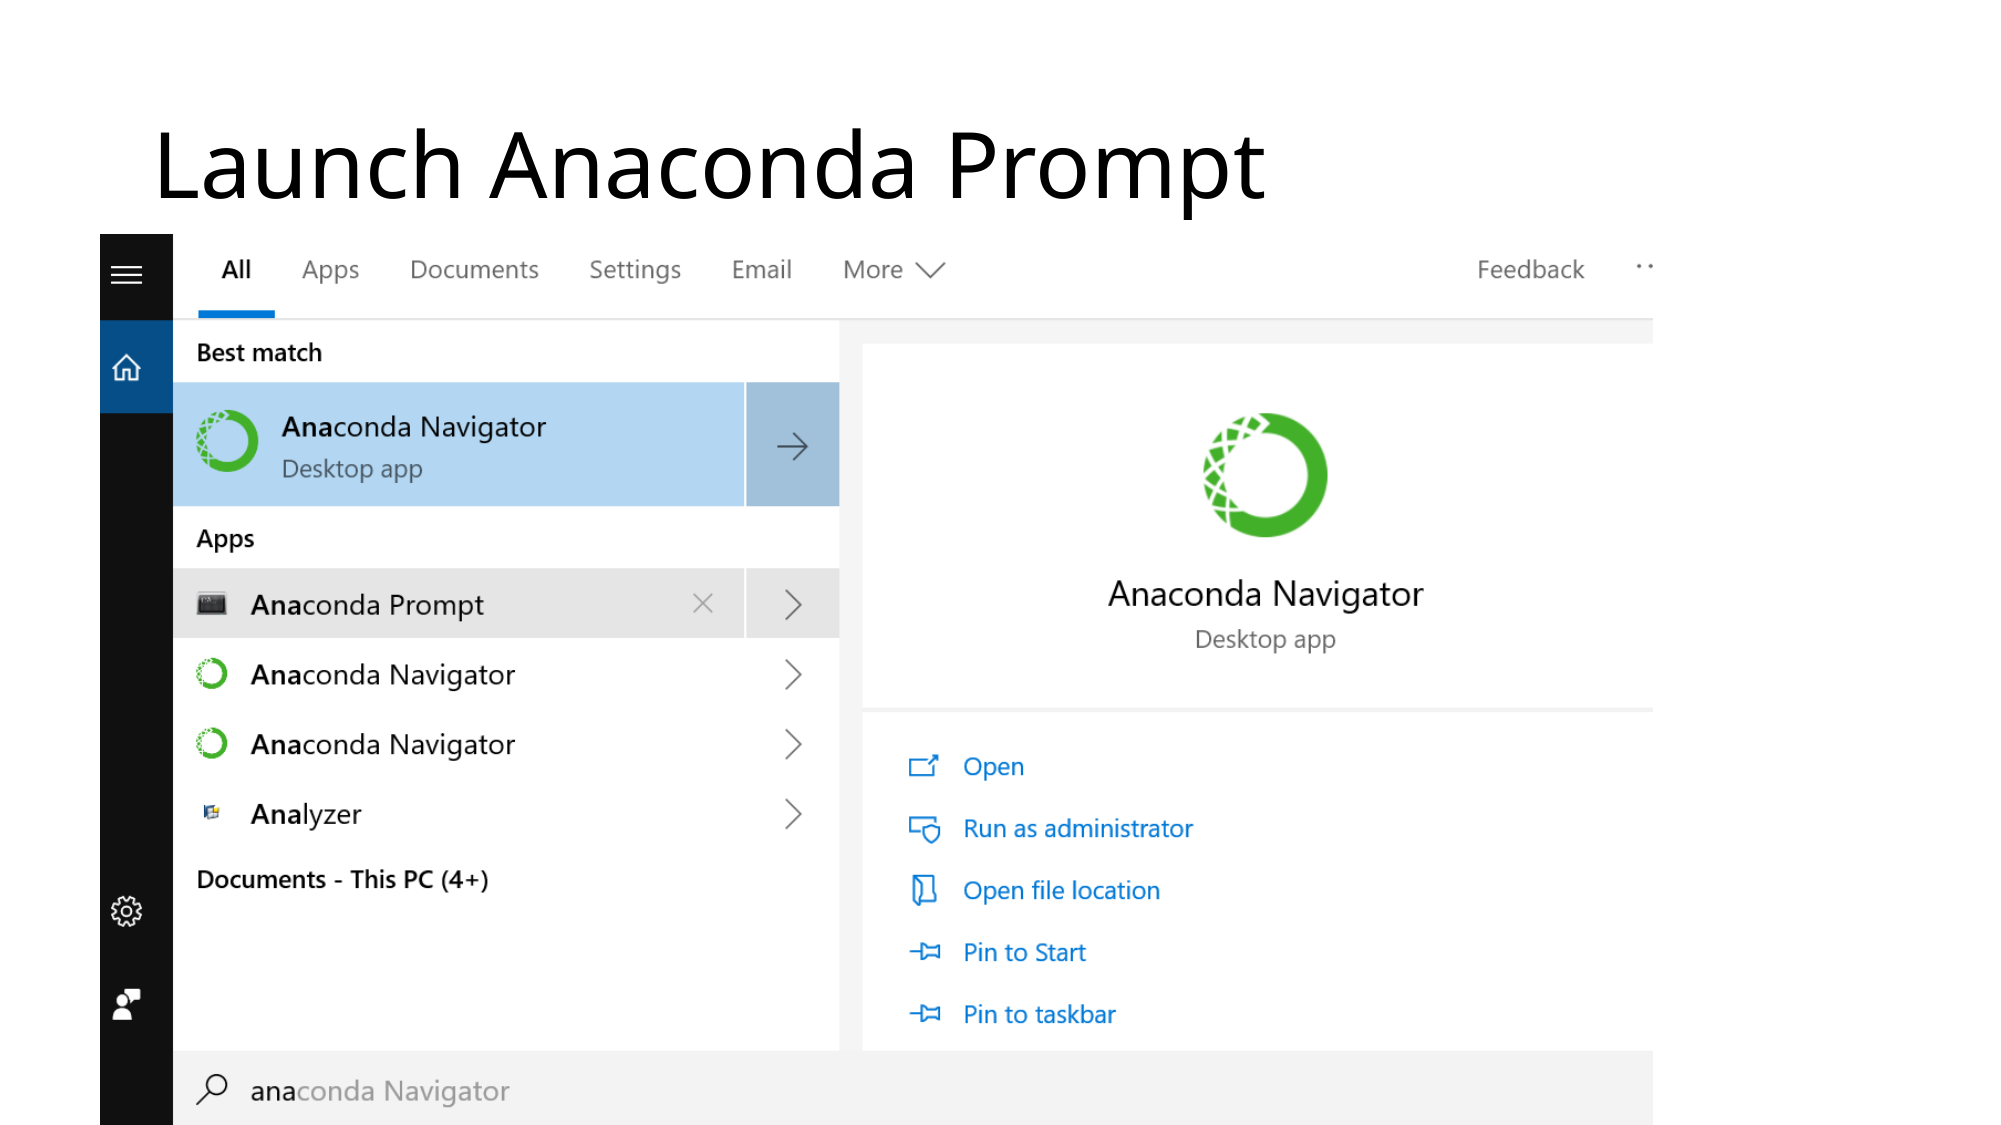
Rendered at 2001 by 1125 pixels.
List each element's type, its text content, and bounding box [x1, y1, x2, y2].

title Launch Anaconda Prompt [137, 59, 1863, 278]
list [100, 234, 1653, 1125]
